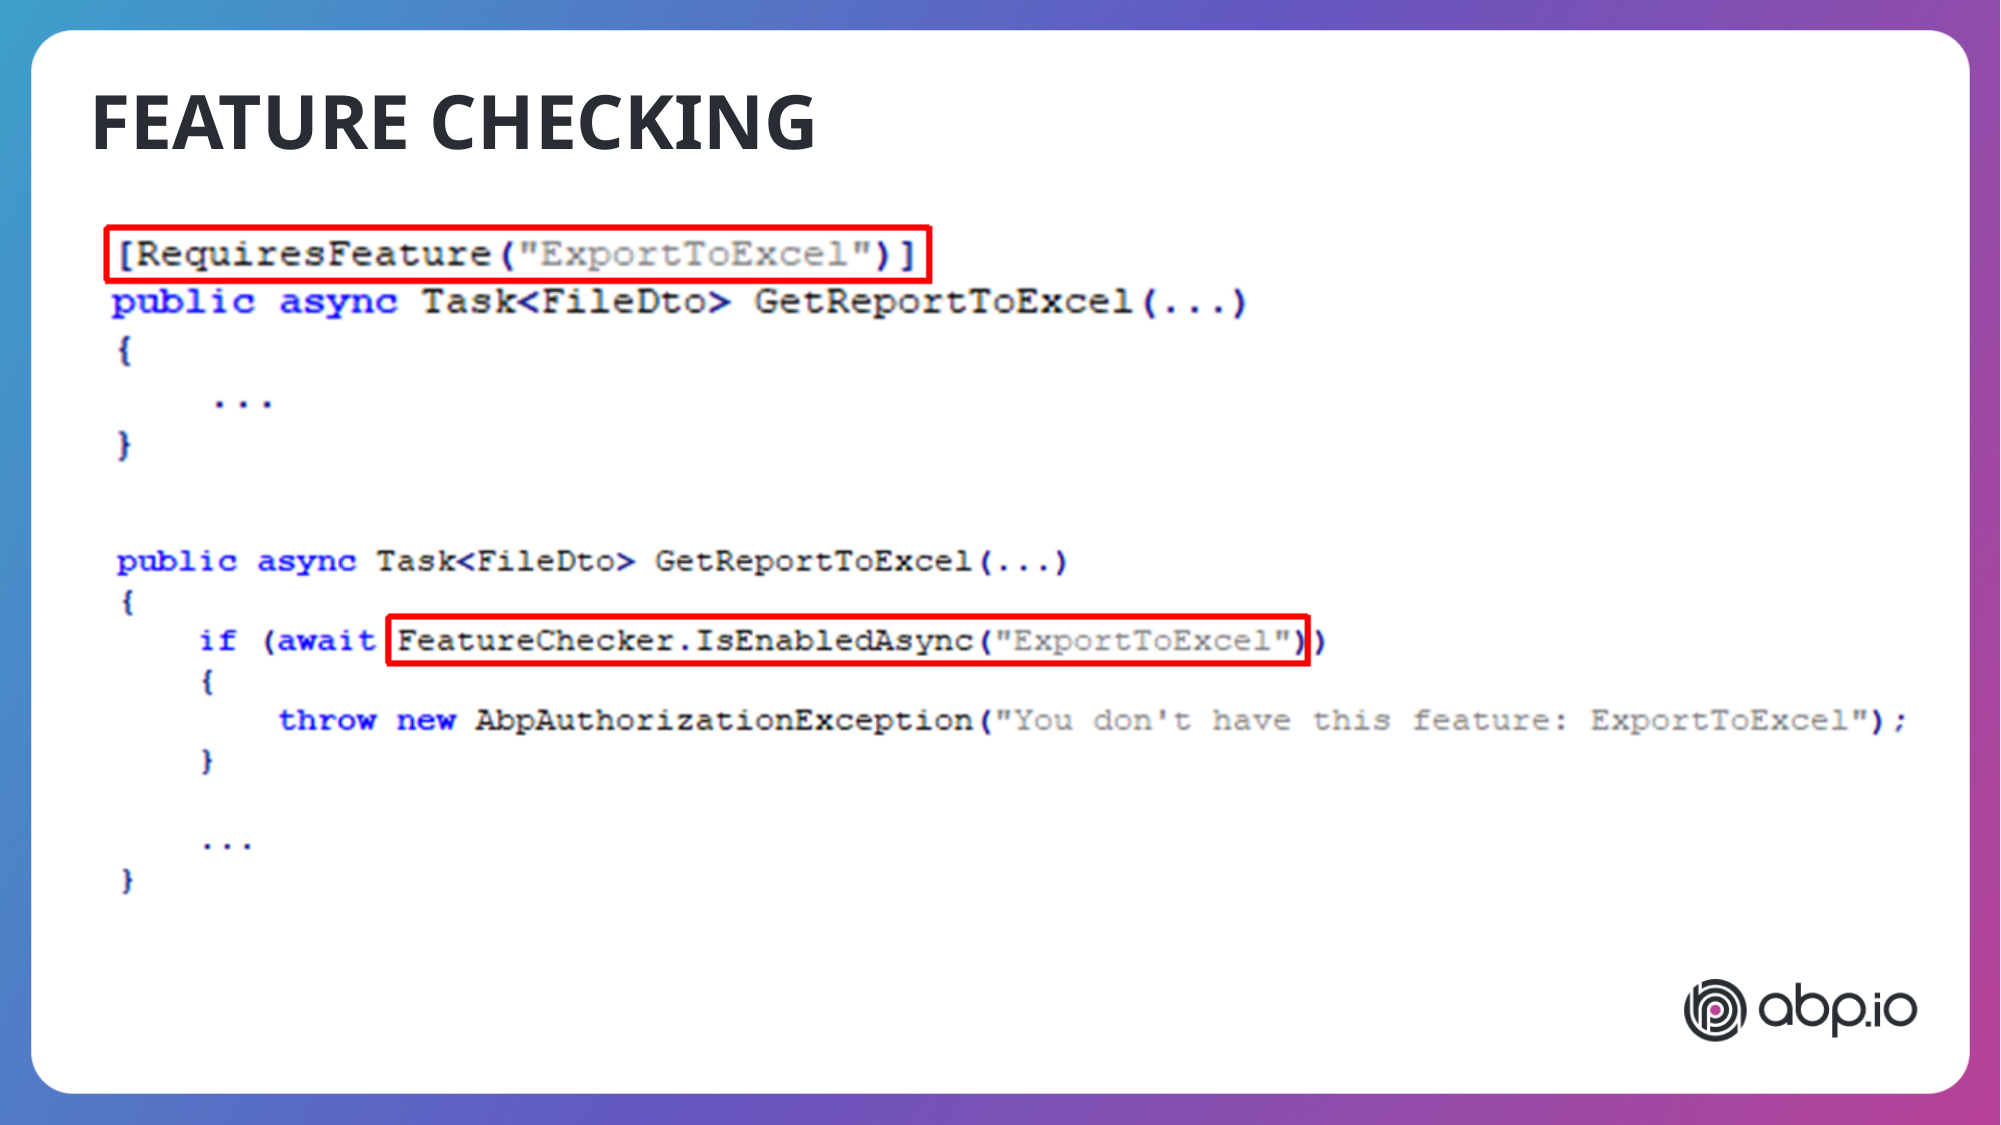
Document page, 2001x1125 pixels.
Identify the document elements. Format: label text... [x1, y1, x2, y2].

picture [0, 0, 2001, 1125]
text_box FEATURE CHECKING [74, 66, 1919, 184]
